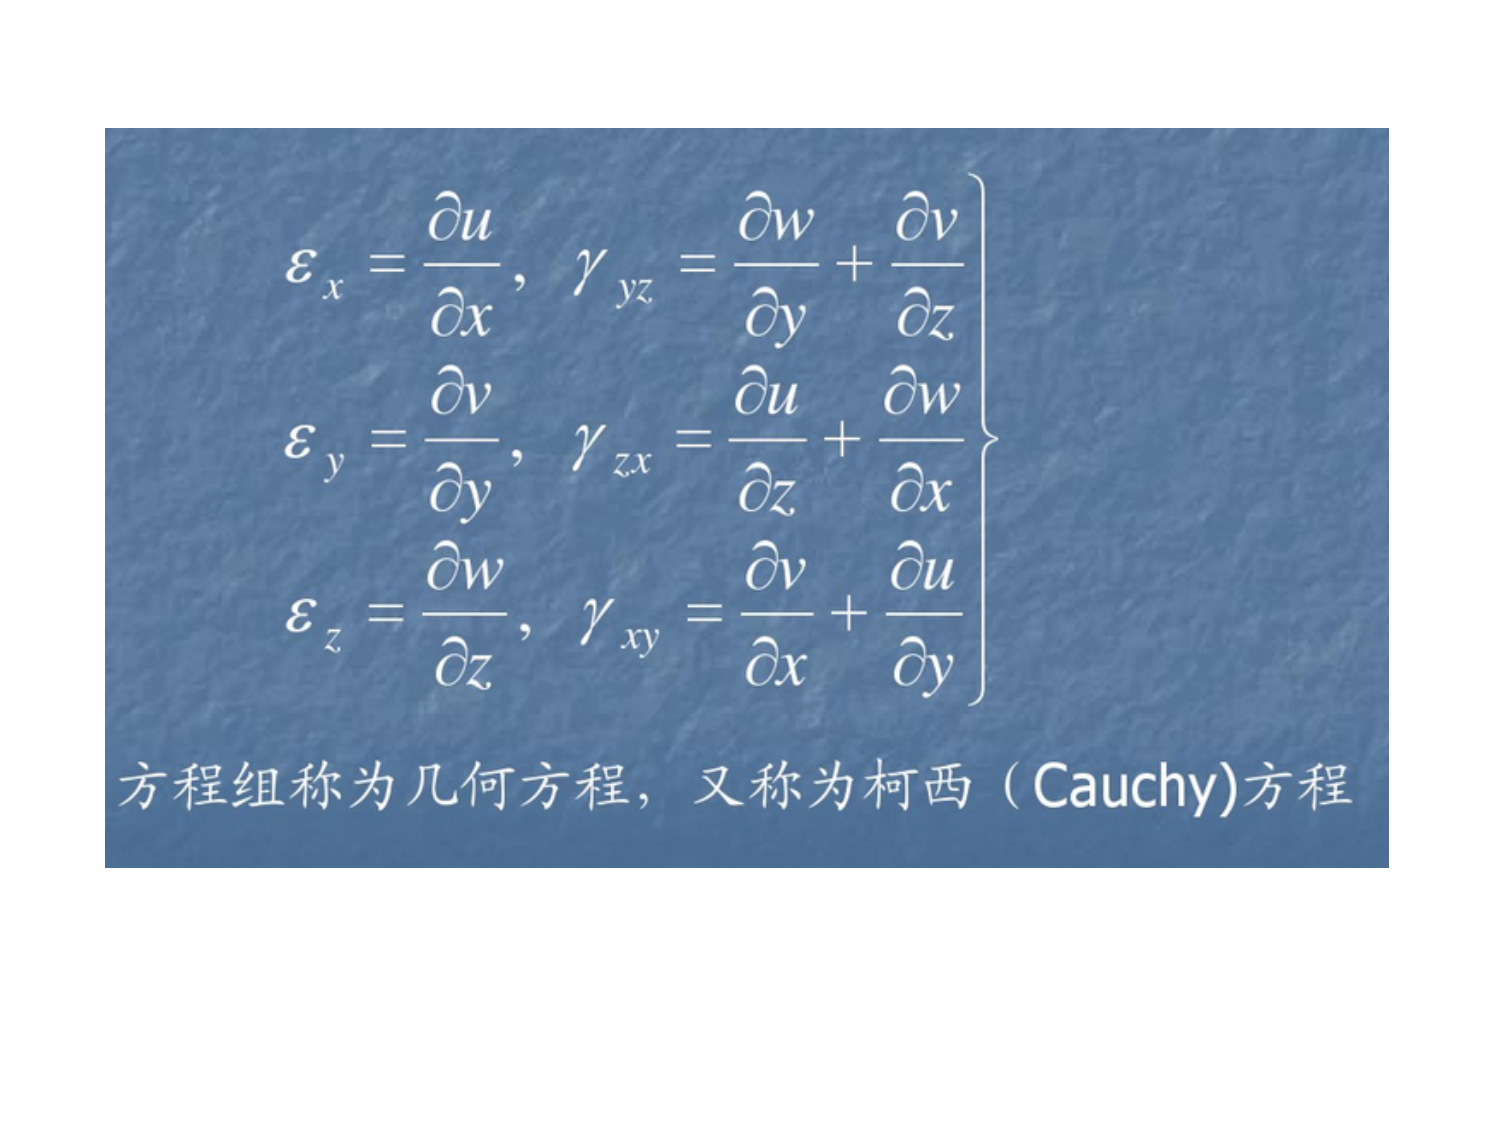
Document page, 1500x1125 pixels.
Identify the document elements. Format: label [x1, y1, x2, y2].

picture [105, 128, 1390, 868]
